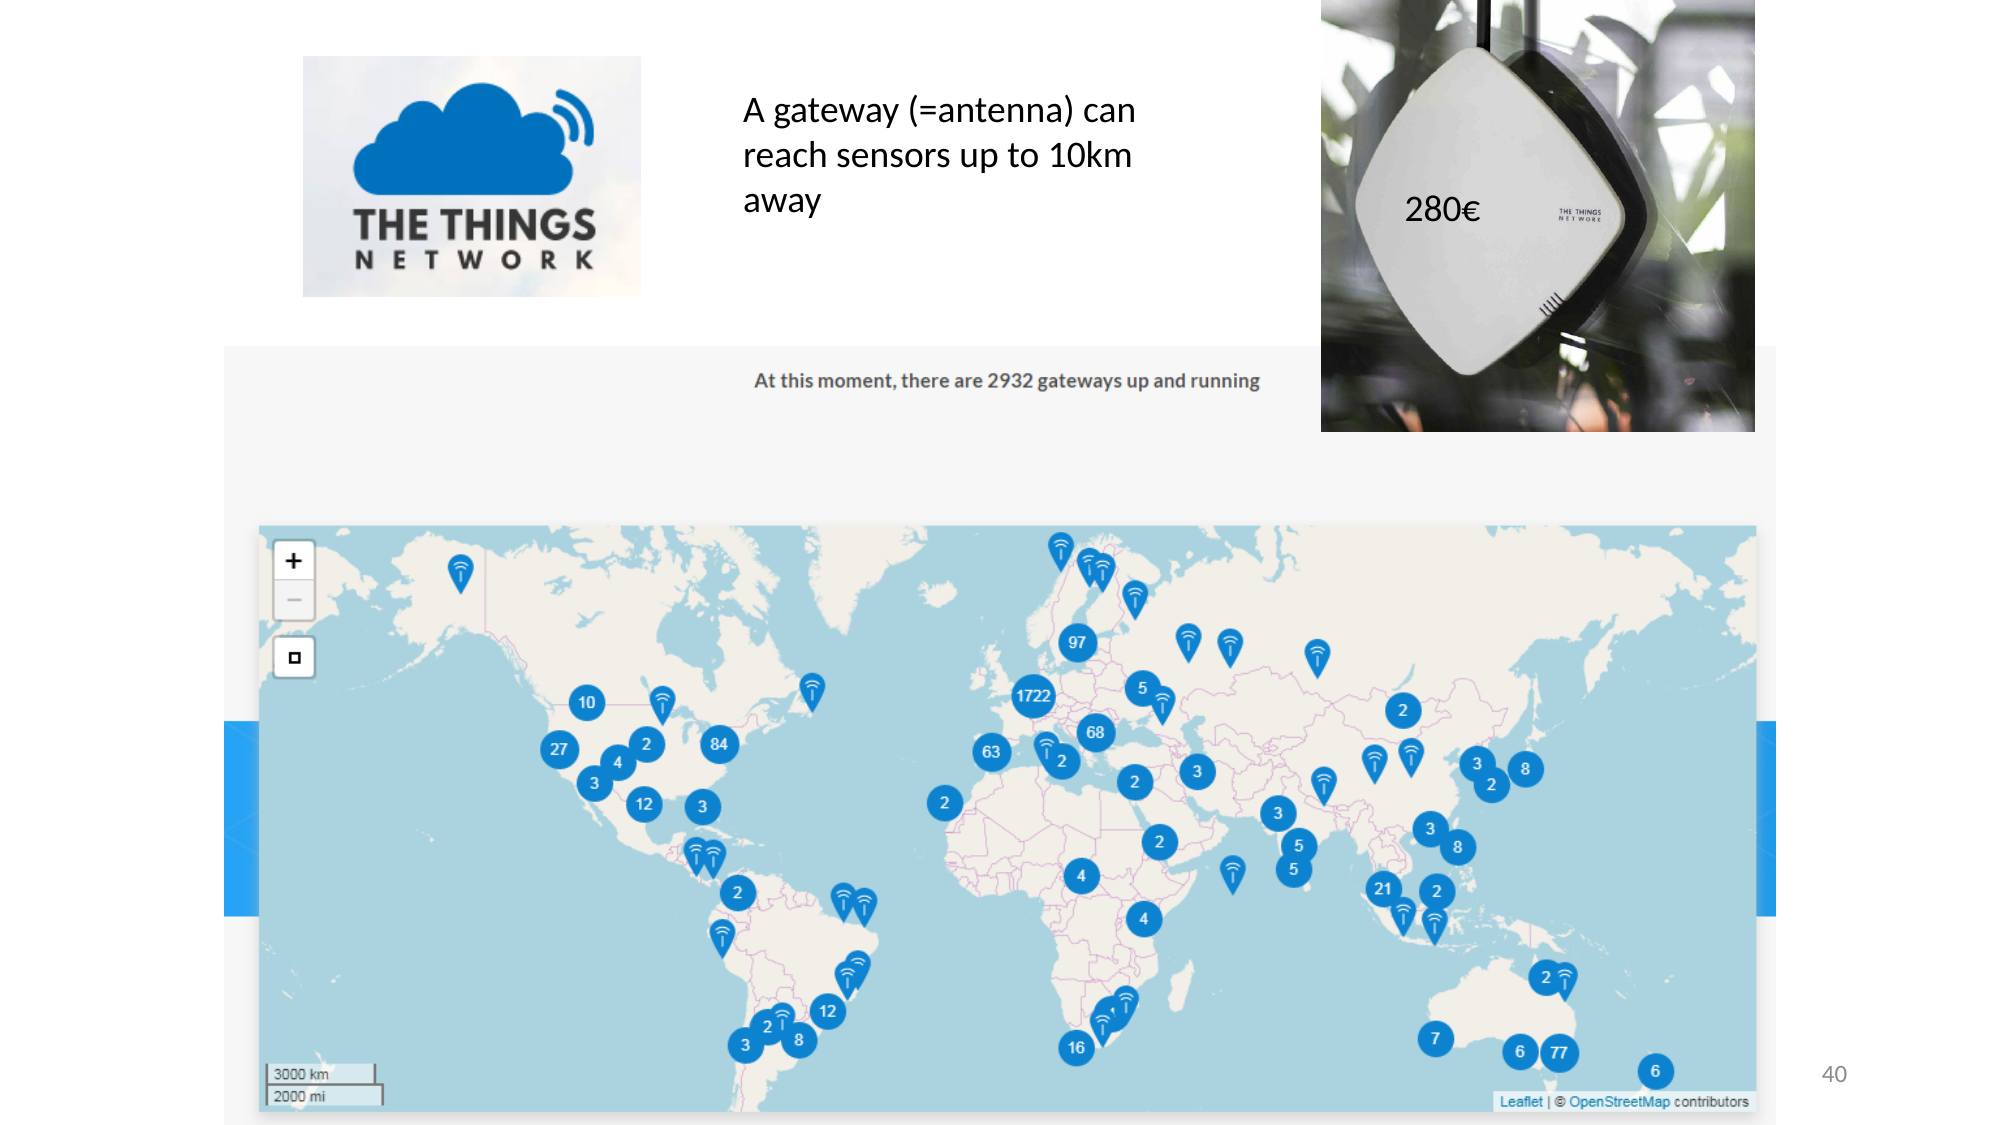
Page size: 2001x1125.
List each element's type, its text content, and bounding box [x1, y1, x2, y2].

slide_number 40 [1776, 1042, 1863, 1103]
text_box A gateway (=antenna) can reach sensors up to 10km away [728, 78, 1166, 228]
picture [303, 56, 641, 297]
picture [224, 0, 1776, 1125]
